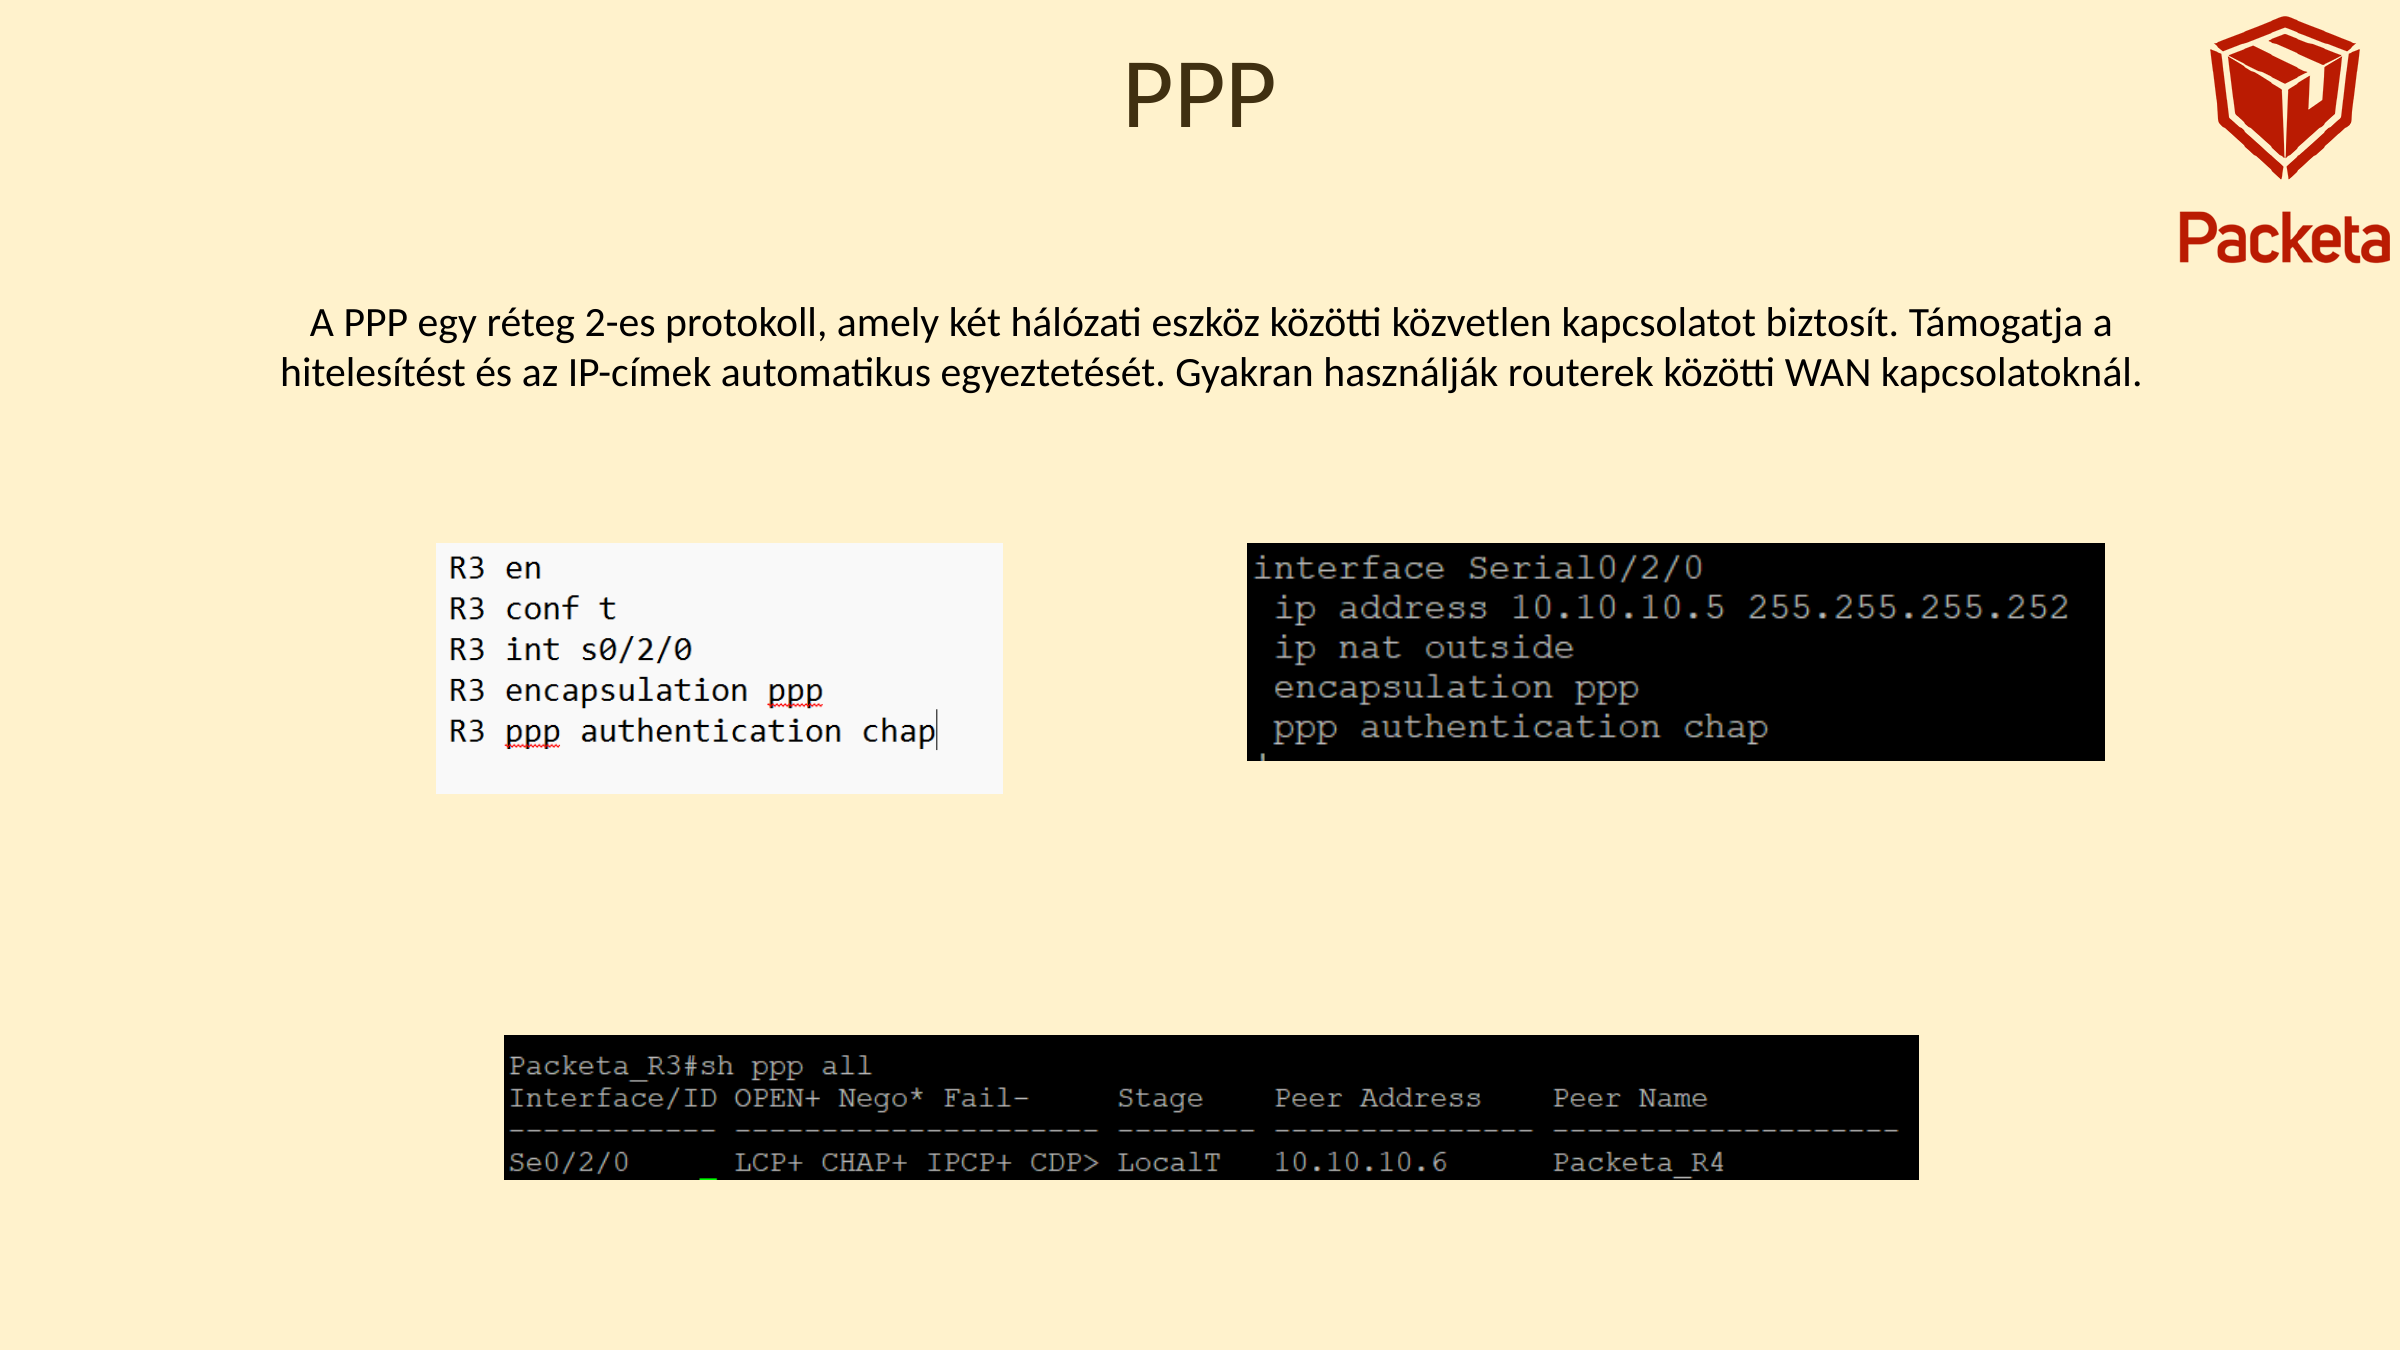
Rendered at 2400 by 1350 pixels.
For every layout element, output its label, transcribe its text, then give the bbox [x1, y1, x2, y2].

picture [2164, 16, 2400, 268]
picture [1247, 543, 2105, 761]
text_box A PPP egy réteg 2-es protokoll, amely két hálózati eszköz közötti közvetlen kapcsolatot biztosít. Támogatja a hitelesítést és az IP-címek automatikus egyeztetését. Gyakran használják routerek közötti WAN kapcsolatoknál. [216, 287, 2207, 403]
picture [436, 543, 1003, 794]
picture [504, 1035, 1919, 1180]
text_box PPP [651, 90, 1749, 149]
